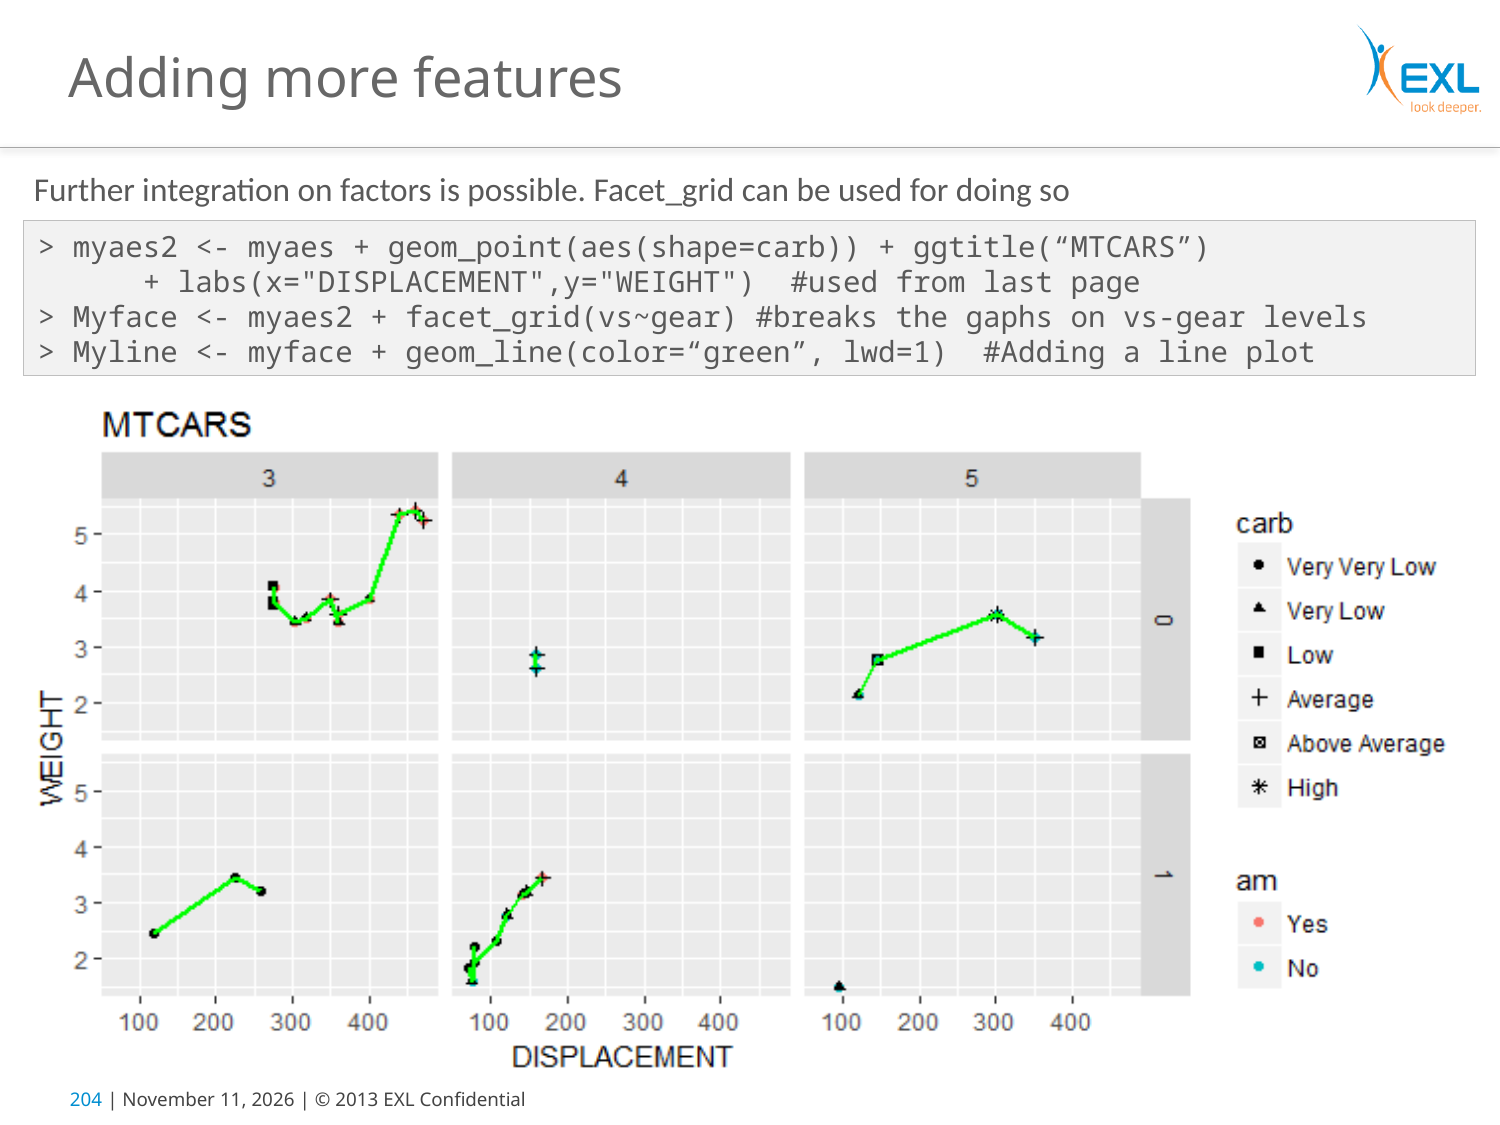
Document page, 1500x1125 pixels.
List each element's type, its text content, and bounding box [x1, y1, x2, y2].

picture [1478, 19, 1488, 121]
text_box Further integration on factors is possible. Facet_grid can be used for doing so [19, 160, 1473, 376]
title Adding more features [53, 6, 1478, 154]
text_box > myaes2 <- myaes + geom_point(aes(shape=carb)) + ggtitle(“MTCARS”) + labs(x="DISPLACEMENT",y="WEIGHT") #used from last page > Myface <- myaes2 + facet_grid(vs~gear) #breaks the gaphs on vs-gear levels > Myline <- myface + geom_line(color=“green”, lwd=1) #Adding a line plot [23, 220, 1476, 376]
picture [22, 395, 1476, 1081]
